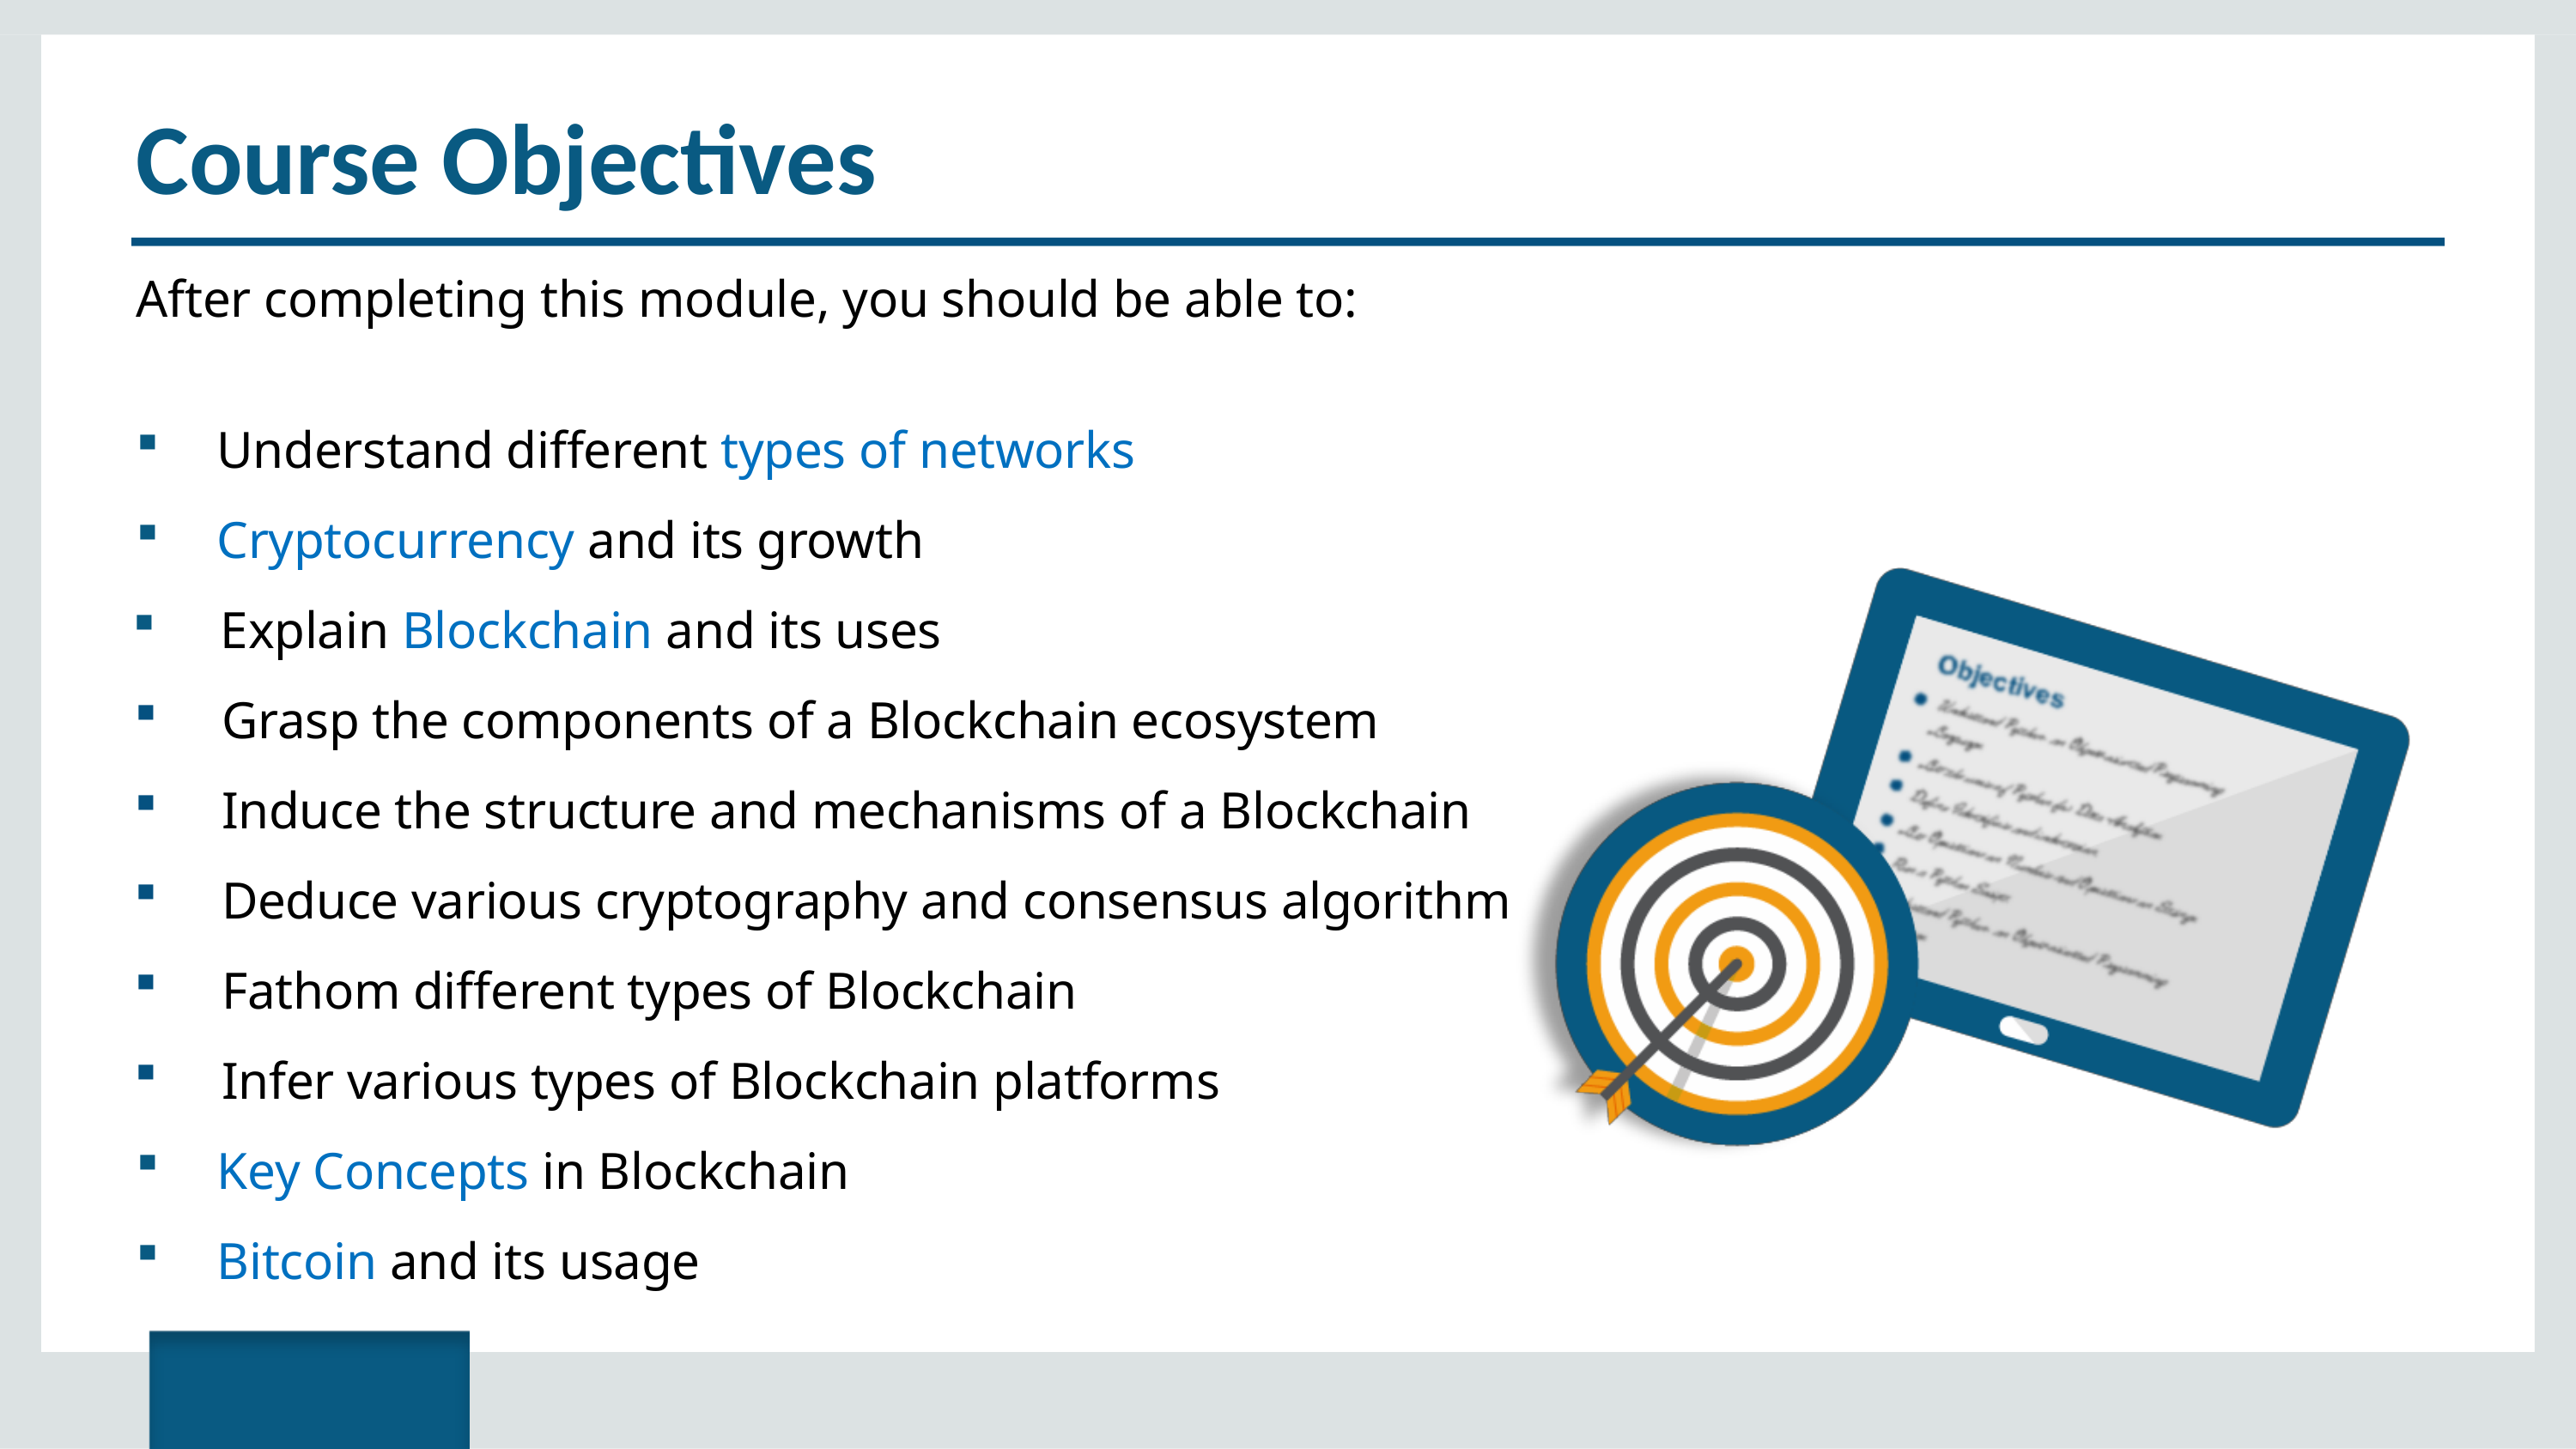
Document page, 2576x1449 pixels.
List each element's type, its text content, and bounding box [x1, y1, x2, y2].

text_box After completing this module, you should be able to: Understand different types of networks Cryptocurrency and its growth Explain Blockchain and its uses Grasp the components of a Blockchain ecosystem Induce the structure and mechanisms of a Blockchain Deduce various cryptography and consensus algorithm Fathom different types of Blockchain Infer various types of Blockchain platforms Key Concepts in Blockchain Bitcoin and its usage [132, 263, 1662, 1401]
text_box [1662, 567, 2410, 1165]
text_box [1009, 237, 2445, 246]
title Course Objectives [132, 91, 1009, 263]
